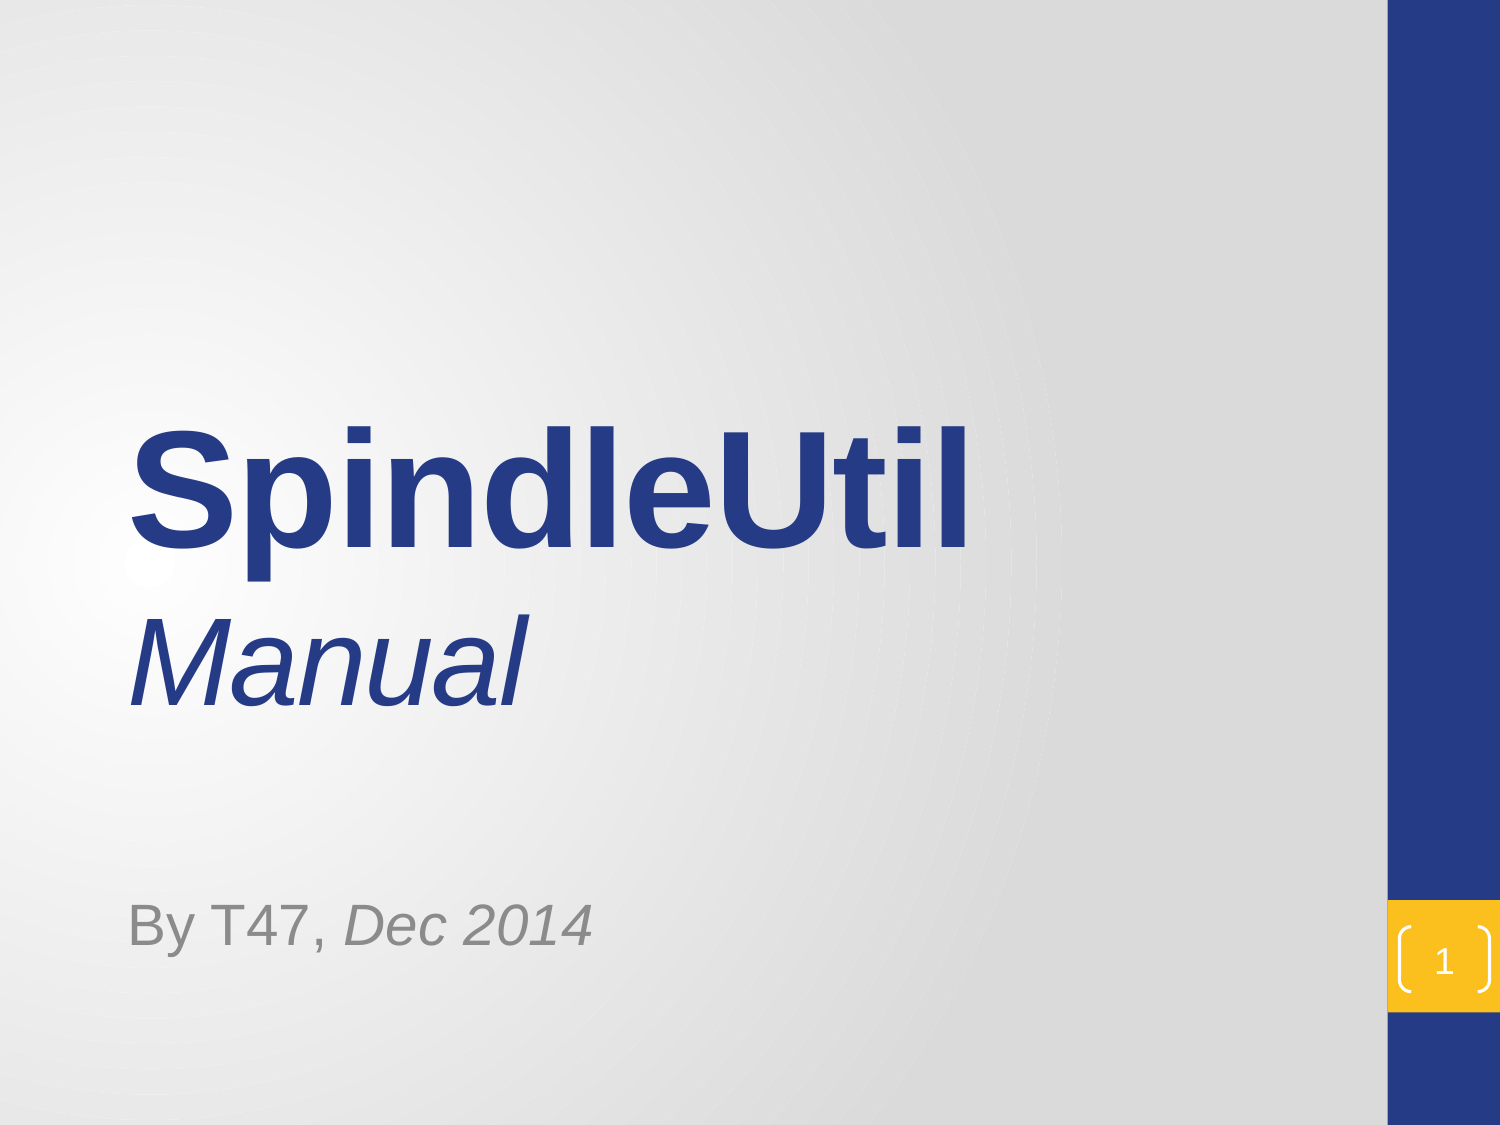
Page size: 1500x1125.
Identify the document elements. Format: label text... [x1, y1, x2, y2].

slide_number 1 [1397, 925, 1492, 994]
title SpindleUtil Manual [112, 312, 1350, 738]
subtitle By T47, Dec 2014 [112, 879, 1173, 1055]
